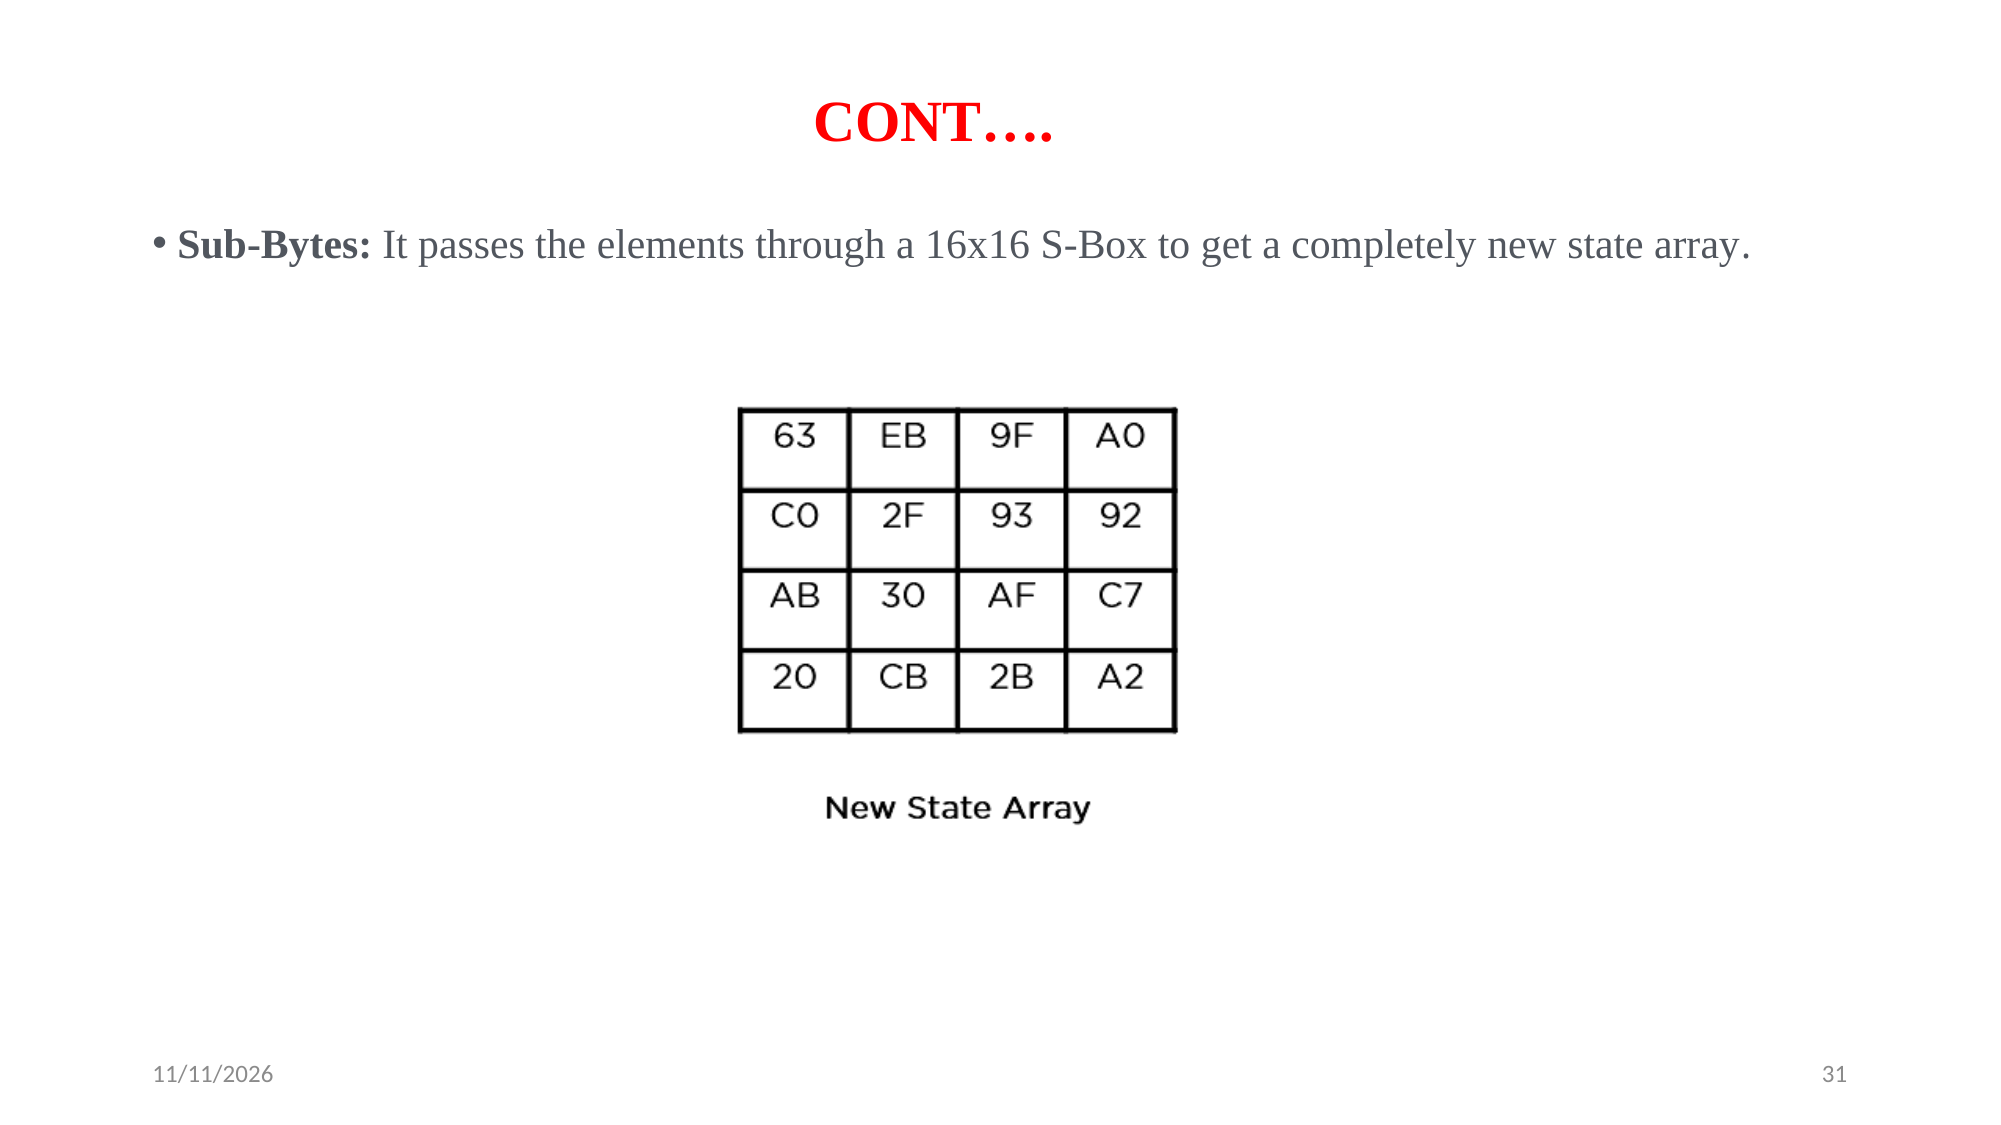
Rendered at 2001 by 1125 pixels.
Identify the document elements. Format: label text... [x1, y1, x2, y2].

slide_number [137, 1042, 588, 1103]
slide_number 31 [1412, 1042, 1863, 1103]
picture [666, 376, 1247, 833]
text_box Sub-Bytes: It passes the elements through a 16x16 S-Box to get a completely new state array. [137, 209, 1844, 275]
text_box CONT…. [798, 75, 1086, 161]
